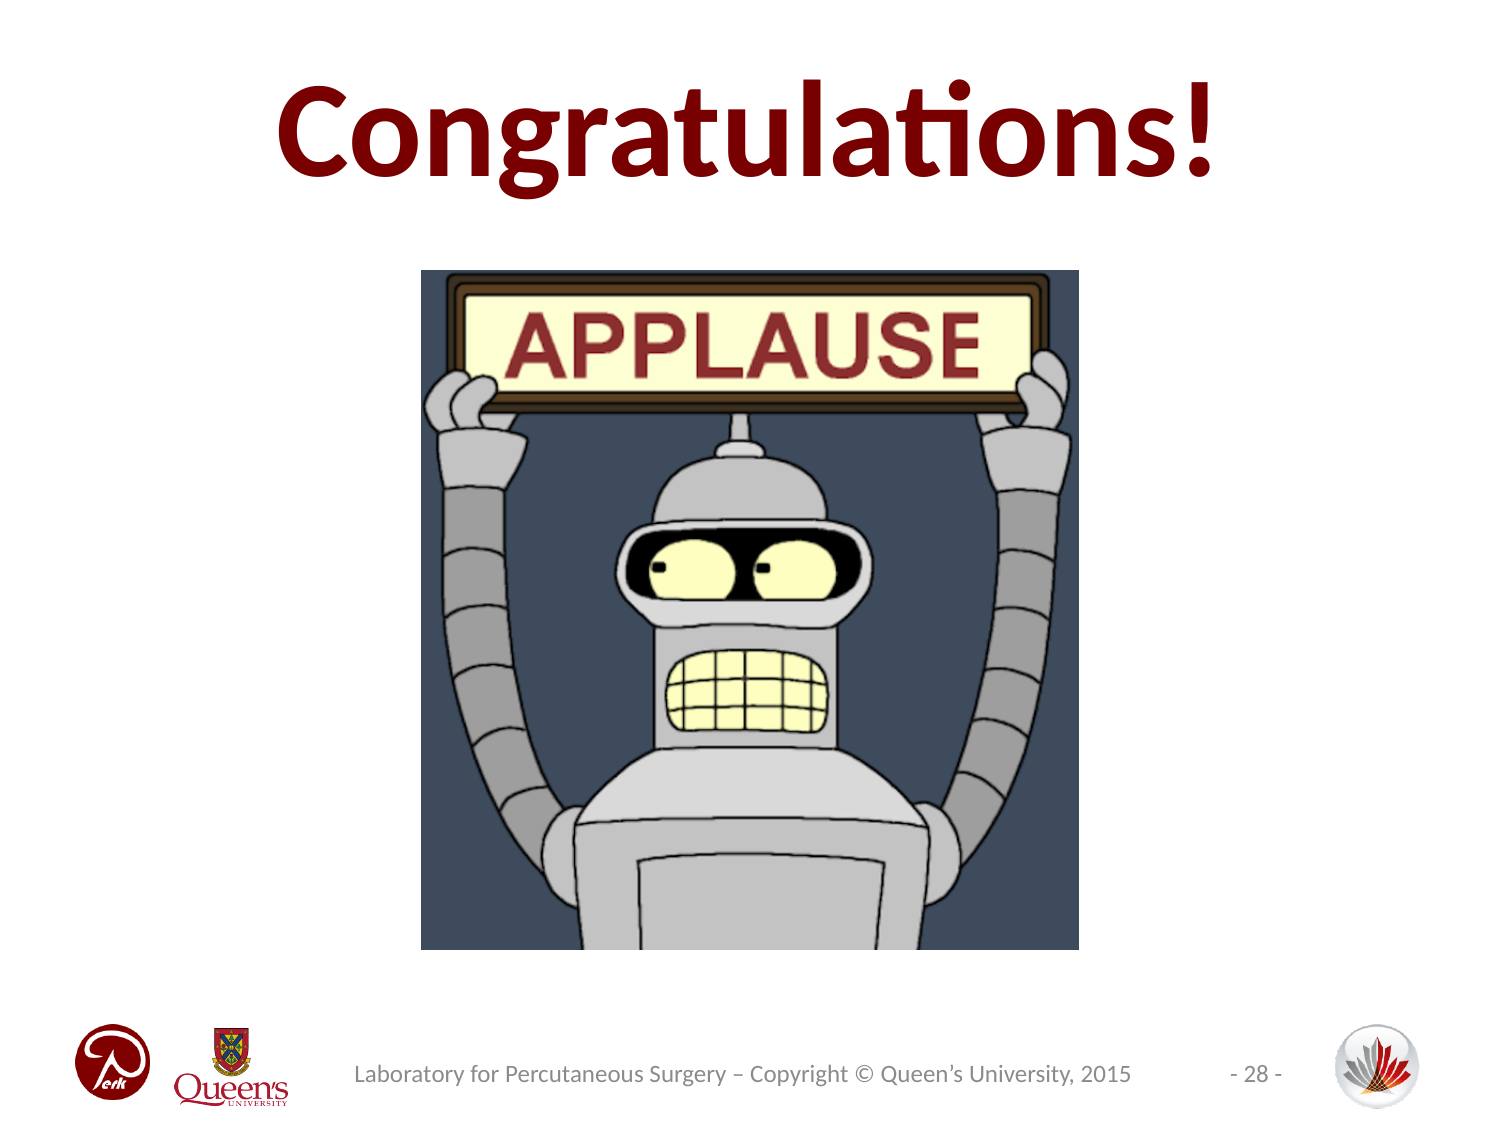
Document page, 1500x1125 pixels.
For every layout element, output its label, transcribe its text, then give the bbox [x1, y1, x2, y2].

text_box Congratulations! [74, 17, 1425, 225]
footer Laboratory for Percutaneous Surgery – Copyright © Queen’s University, 2015 [312, 1042, 1175, 1103]
picture [1333, 1015, 1422, 1109]
picture [174, 1028, 288, 1106]
picture [75, 1024, 150, 1100]
slide_number - 28 - [1212, 1042, 1300, 1103]
picture [421, 269, 1079, 951]
